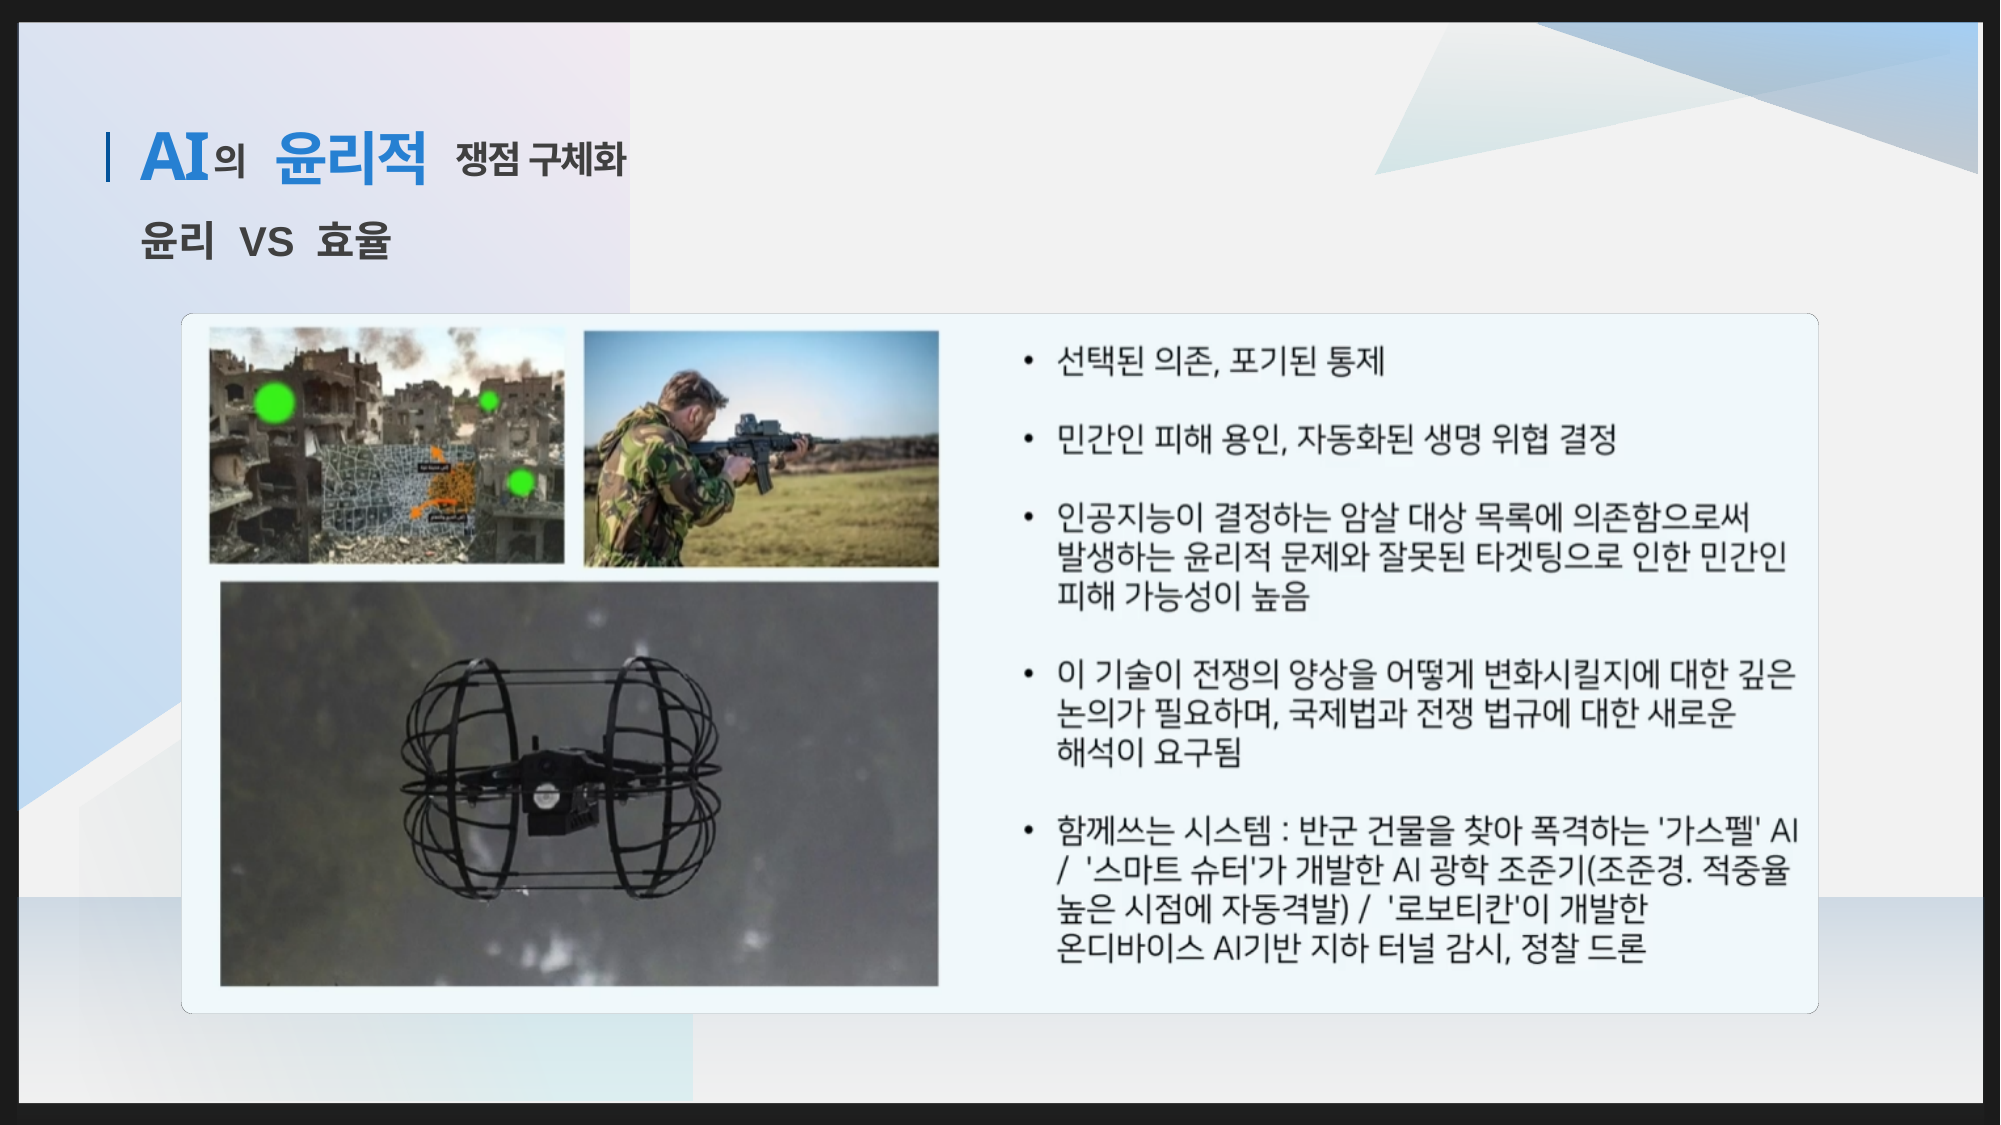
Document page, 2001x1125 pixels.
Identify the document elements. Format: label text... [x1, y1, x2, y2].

text_box 윤리적 [259, 108, 469, 201]
title 의 [199, 111, 259, 191]
text_box AI [125, 111, 241, 203]
text_box 쟁점 구체화 [469, 108, 692, 189]
text_box [179, 311, 1821, 1016]
text_box 윤리 VS 효율 [125, 206, 450, 272]
